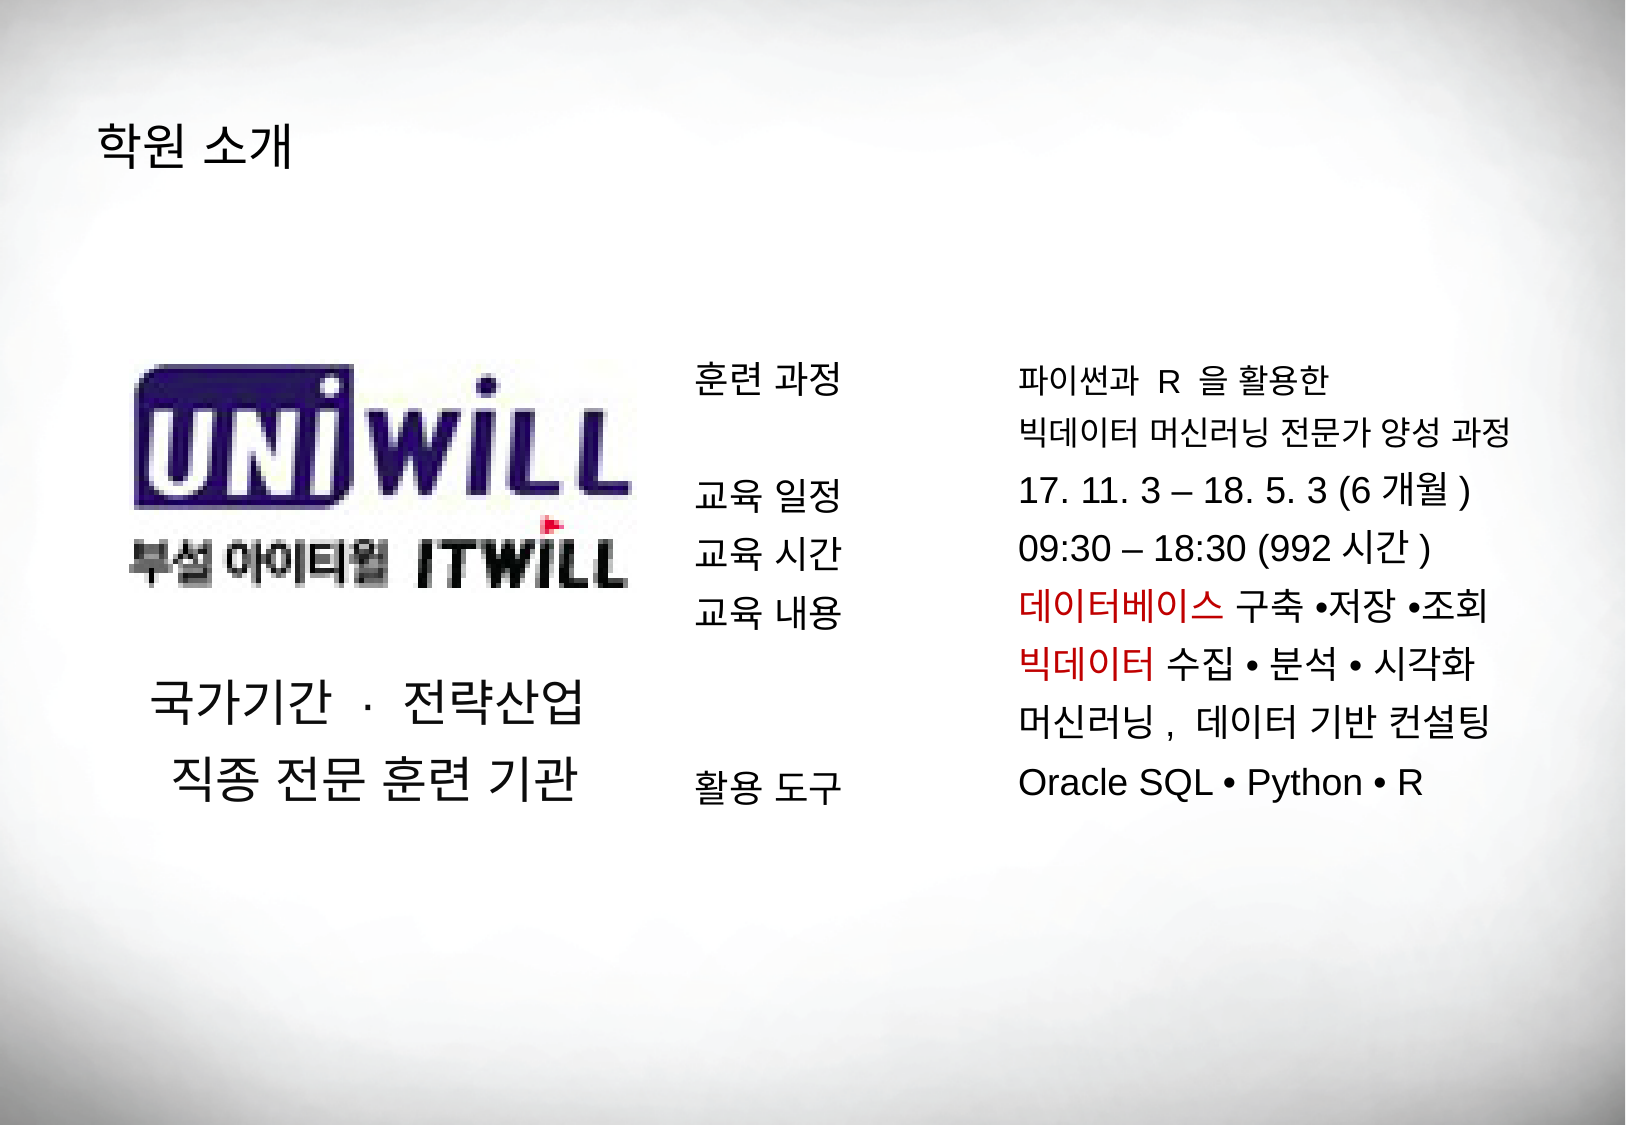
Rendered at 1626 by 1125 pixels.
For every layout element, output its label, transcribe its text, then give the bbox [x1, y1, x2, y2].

text_box 학원 소개 [81, 108, 569, 184]
text_box 국가기간 · 전략산업 직종 전문 훈련 기관 [131, 651, 619, 819]
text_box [679, 334, 1587, 819]
picture [0, 0, 1626, 1125]
